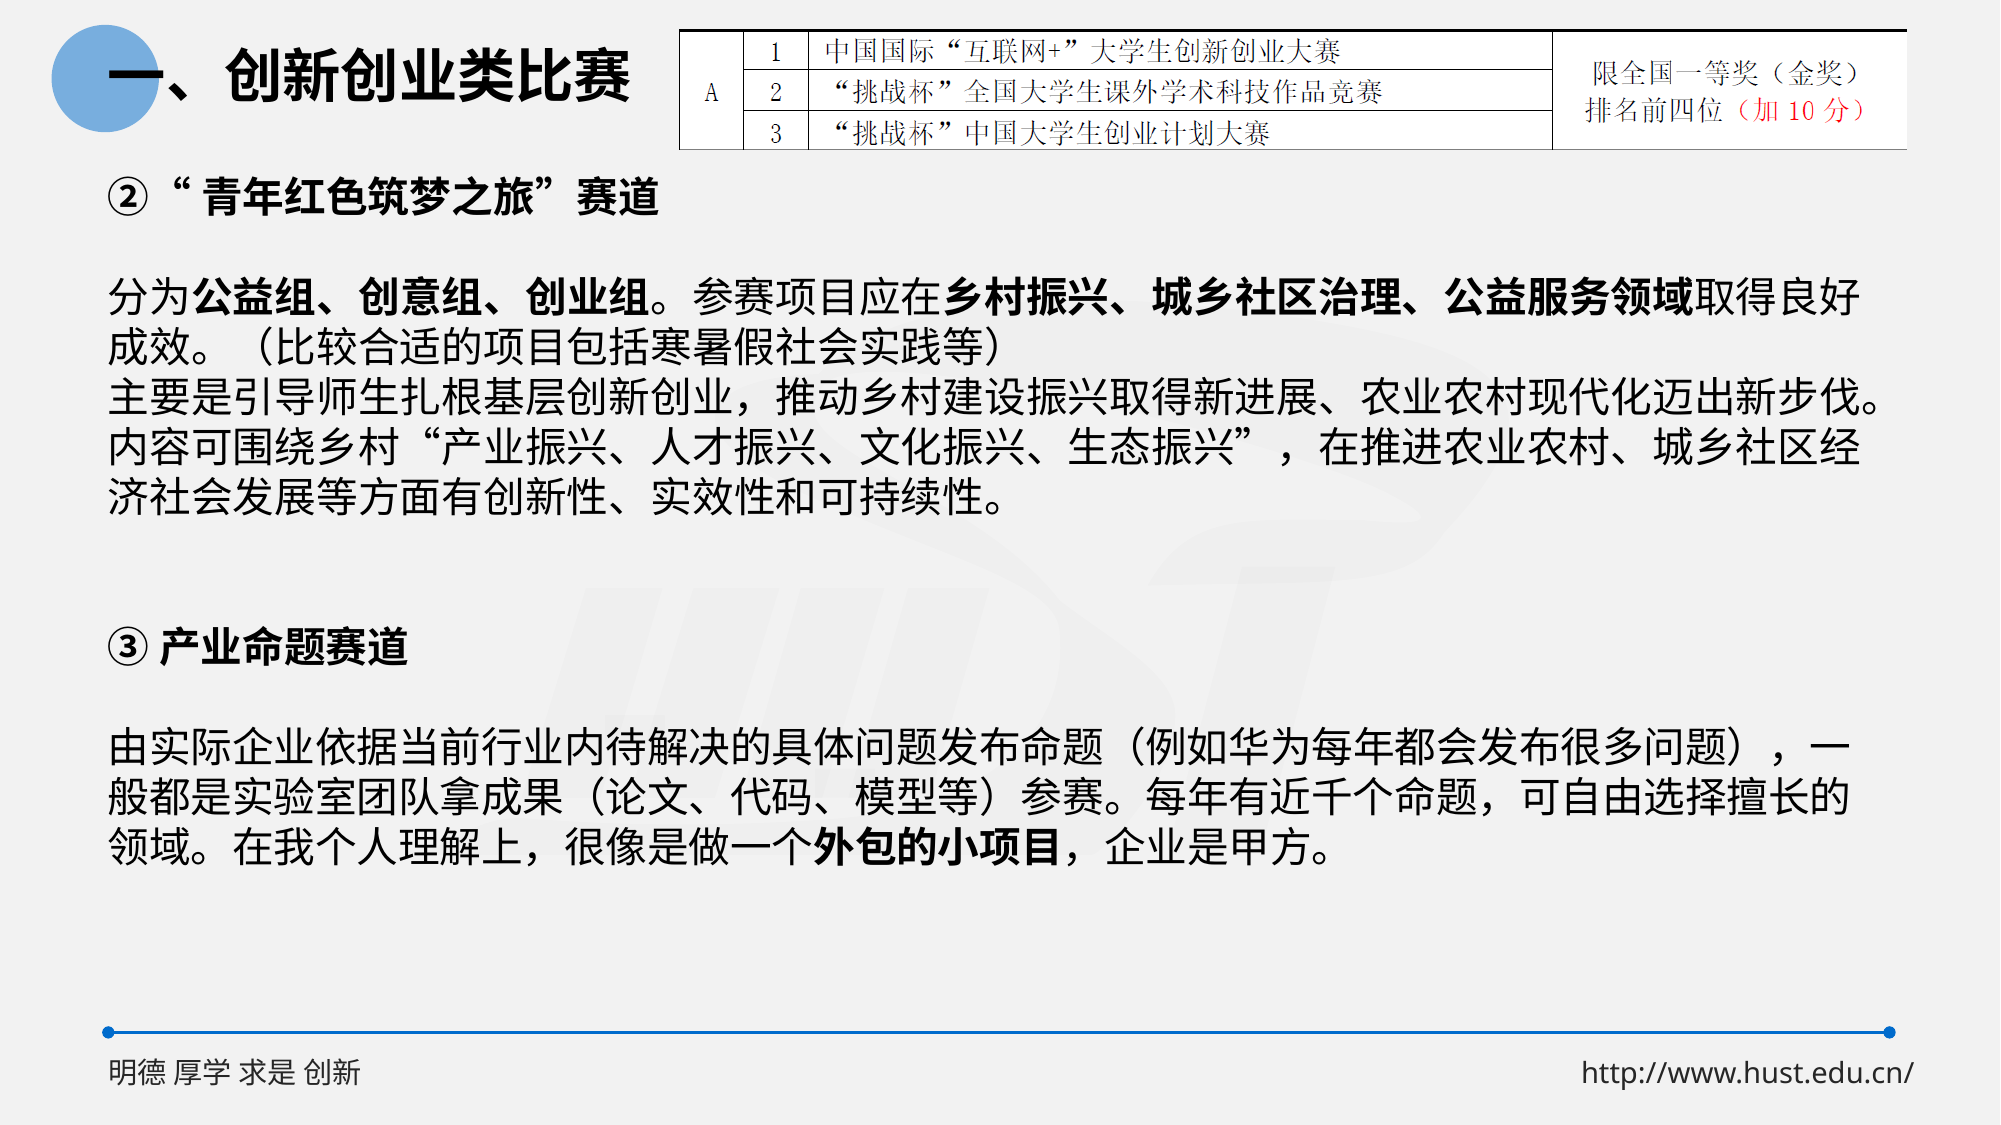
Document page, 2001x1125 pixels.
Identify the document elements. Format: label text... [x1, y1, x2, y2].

picture [679, 29, 1907, 151]
list 一、创新创业类比赛 [92, 43, 679, 114]
text_box ②“青年红色筑梦之旅”赛道 分为公益组、创意组、创业组。参赛项目应在乡村振兴、城乡社区治理、公益服务领域取得良好成效。（比较合适的项目包括寒暑假社会实践等） 主要是引导师生扎根基层创新创业，推动乡村建设振兴取得新进展、农业农村现代化迈出新步伐。内容可围绕乡村“产业振兴、人才振兴、文化振兴、生态振兴”，在推进农业农村、城乡社区经济社会发展等方面有创新性、实效性和可持续性。 ③产业命题赛道 由实际企业依据当前行业内待解决的具体问题发布命题（例如华为每年都会发布很多问题），一般都是实验室团队拿成果（论文、代码、模型等）参赛。每年有近千个命题，可自由选择擅长的领域。在我个人理解上，很像是做一个外包的小项目，企业是甲方。 [92, 163, 1889, 879]
